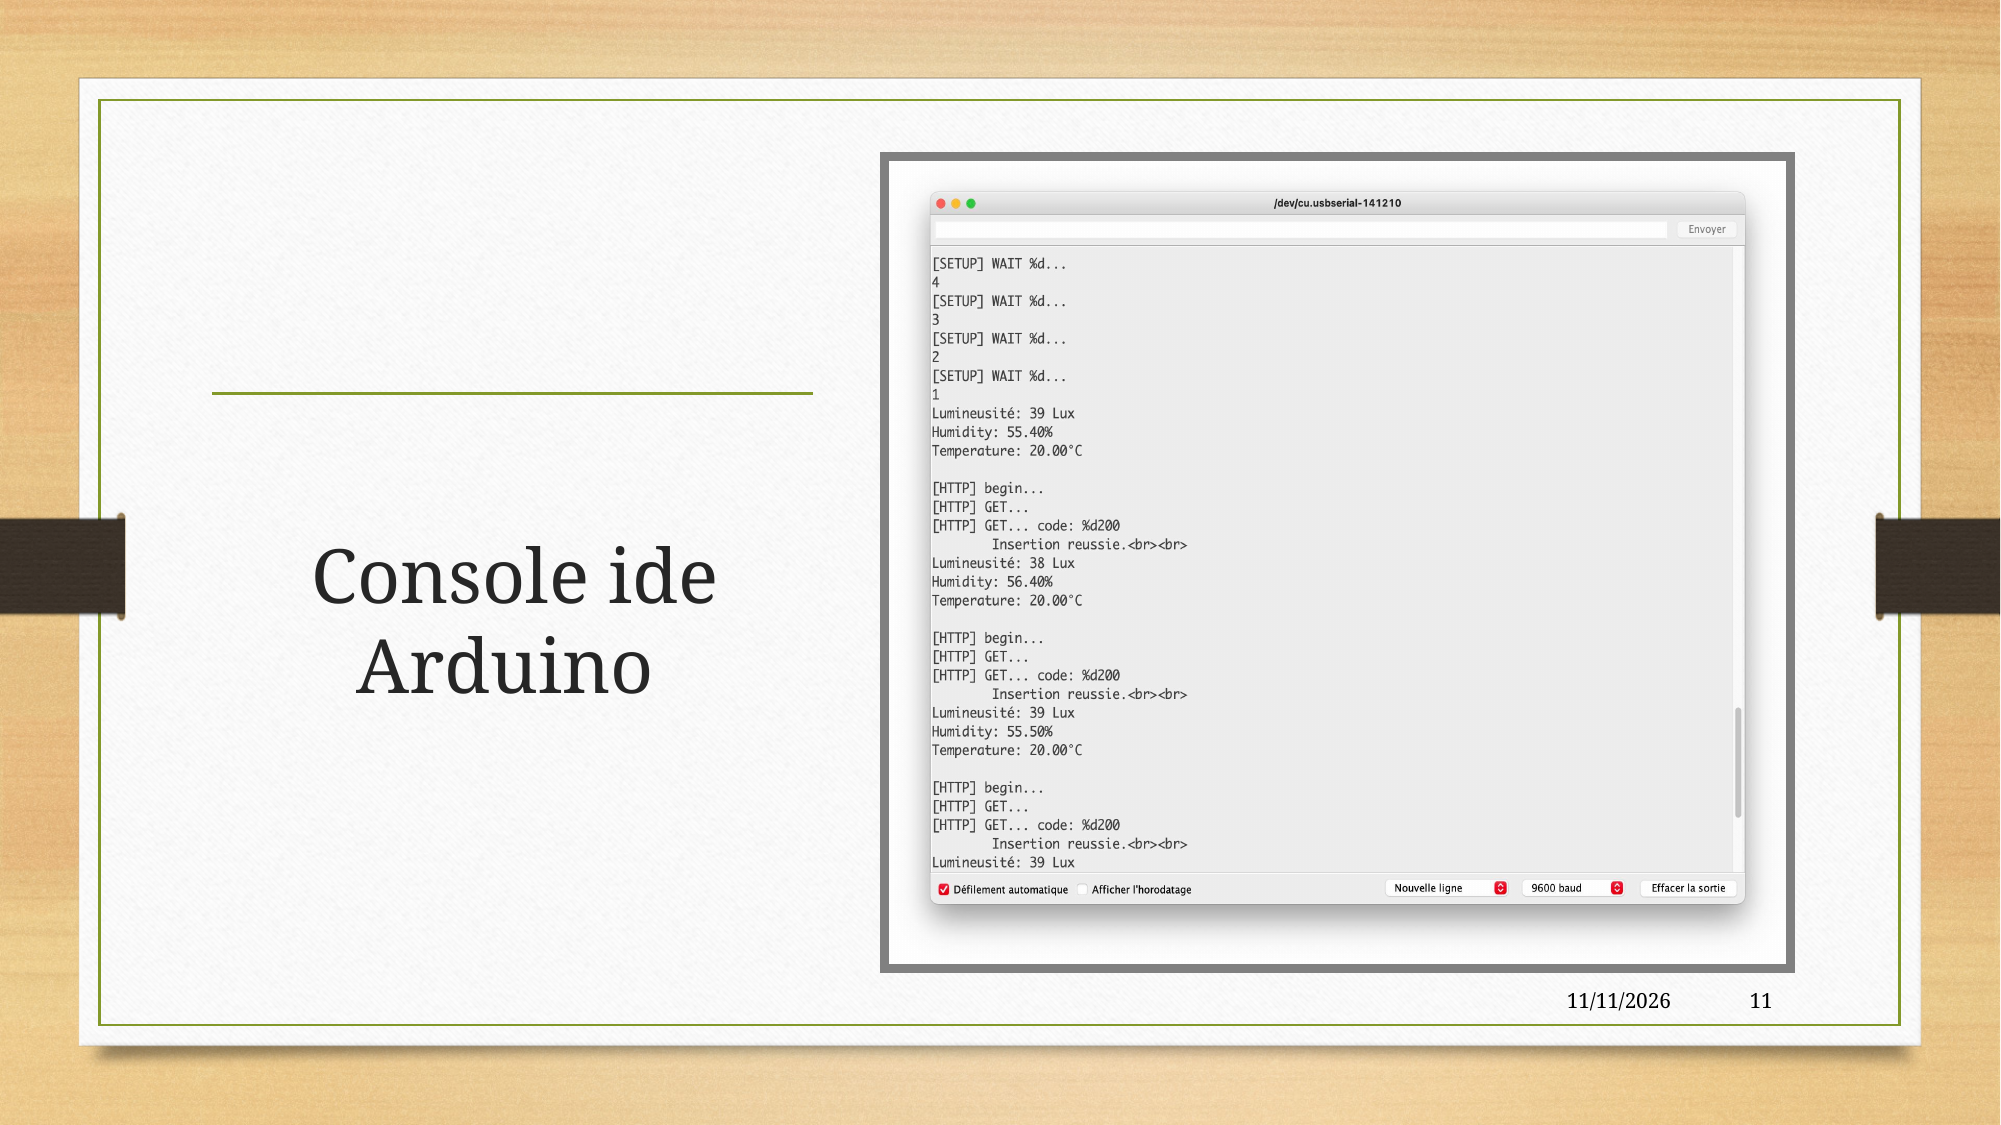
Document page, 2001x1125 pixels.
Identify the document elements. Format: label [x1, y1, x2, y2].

text_box [0, 0, 2000, 1125]
picture [888, 160, 1787, 965]
